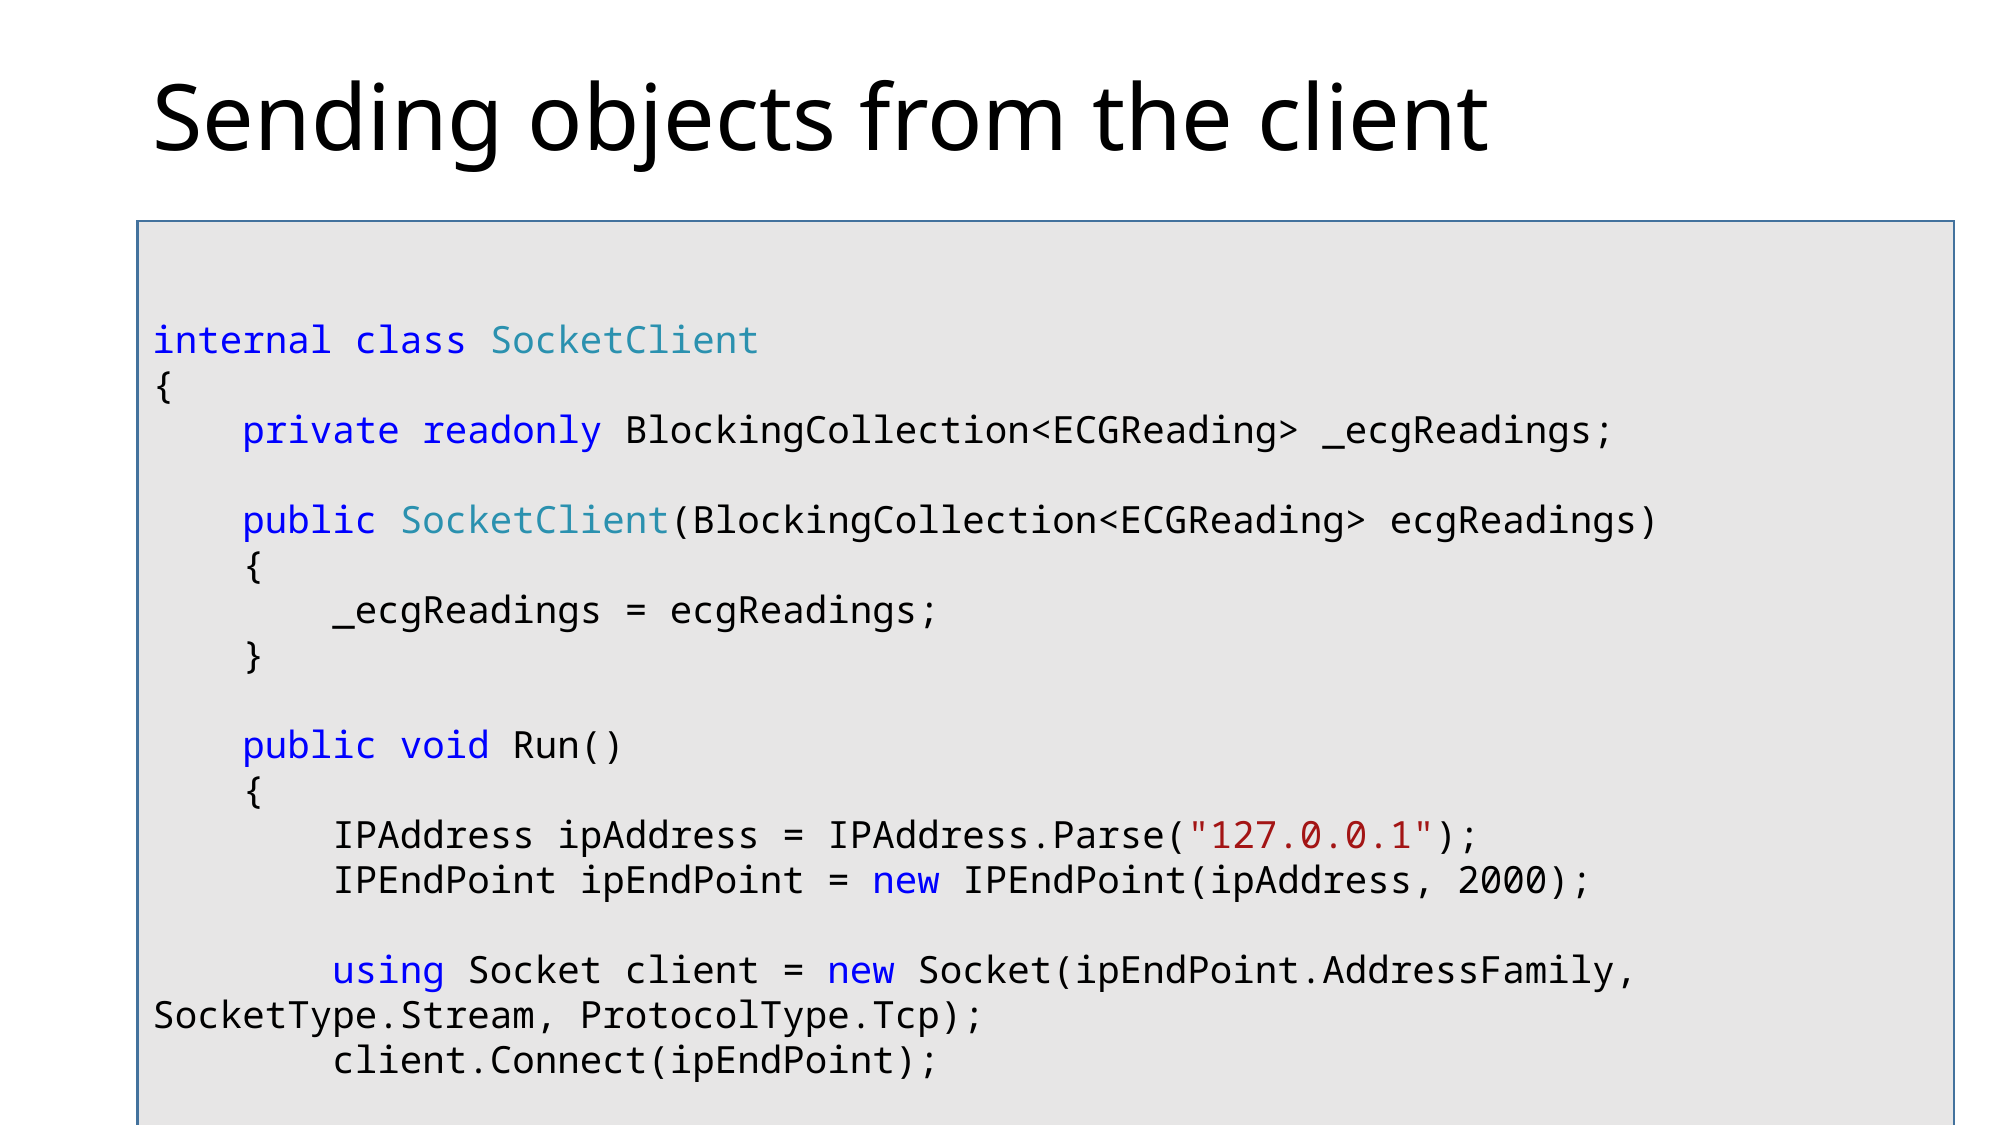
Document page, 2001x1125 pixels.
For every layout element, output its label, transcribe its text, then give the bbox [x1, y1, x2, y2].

text_box internal class SocketClient { private readonly BlockingCollection<ECGReading> _ecgReadings; public SocketClient(BlockingCollection<ECGReading> ecgReadings) { _ecgReadings = ecgReadings; } public void Run() { IPAddress ipAddress = IPAddress.Parse("127.0.0.1"); IPEndPoint ipEndPoint = new IPEndPoint(ipAddress, 2000); using Socket client = new Socket(ipEndPoint.AddressFamily, SocketType.Stream, ProtocolType.Tcp); client.Connect(ipEndPoint); while (!_ecgReadings.IsCompleted) { try { ECGReading ecgReading = _ecgReadings.Take(); string objectAsJson = JsonSerializer.Serialize(ecgReading); var messageBytes = Encoding.UTF8.GetBytes(objectAsJson); client.Send(messageBytes, SocketFlags.None); Console.WriteLine($"Socket client sent message: {objectAsJson}"); } catch (InvalidOperationException) { // IOE means that Take() was called on a completed collection. } } client.Shutdown(SocketShutdown.Both); } } [136, 220, 1955, 1125]
title Sending objects from the client [137, 59, 1863, 182]
